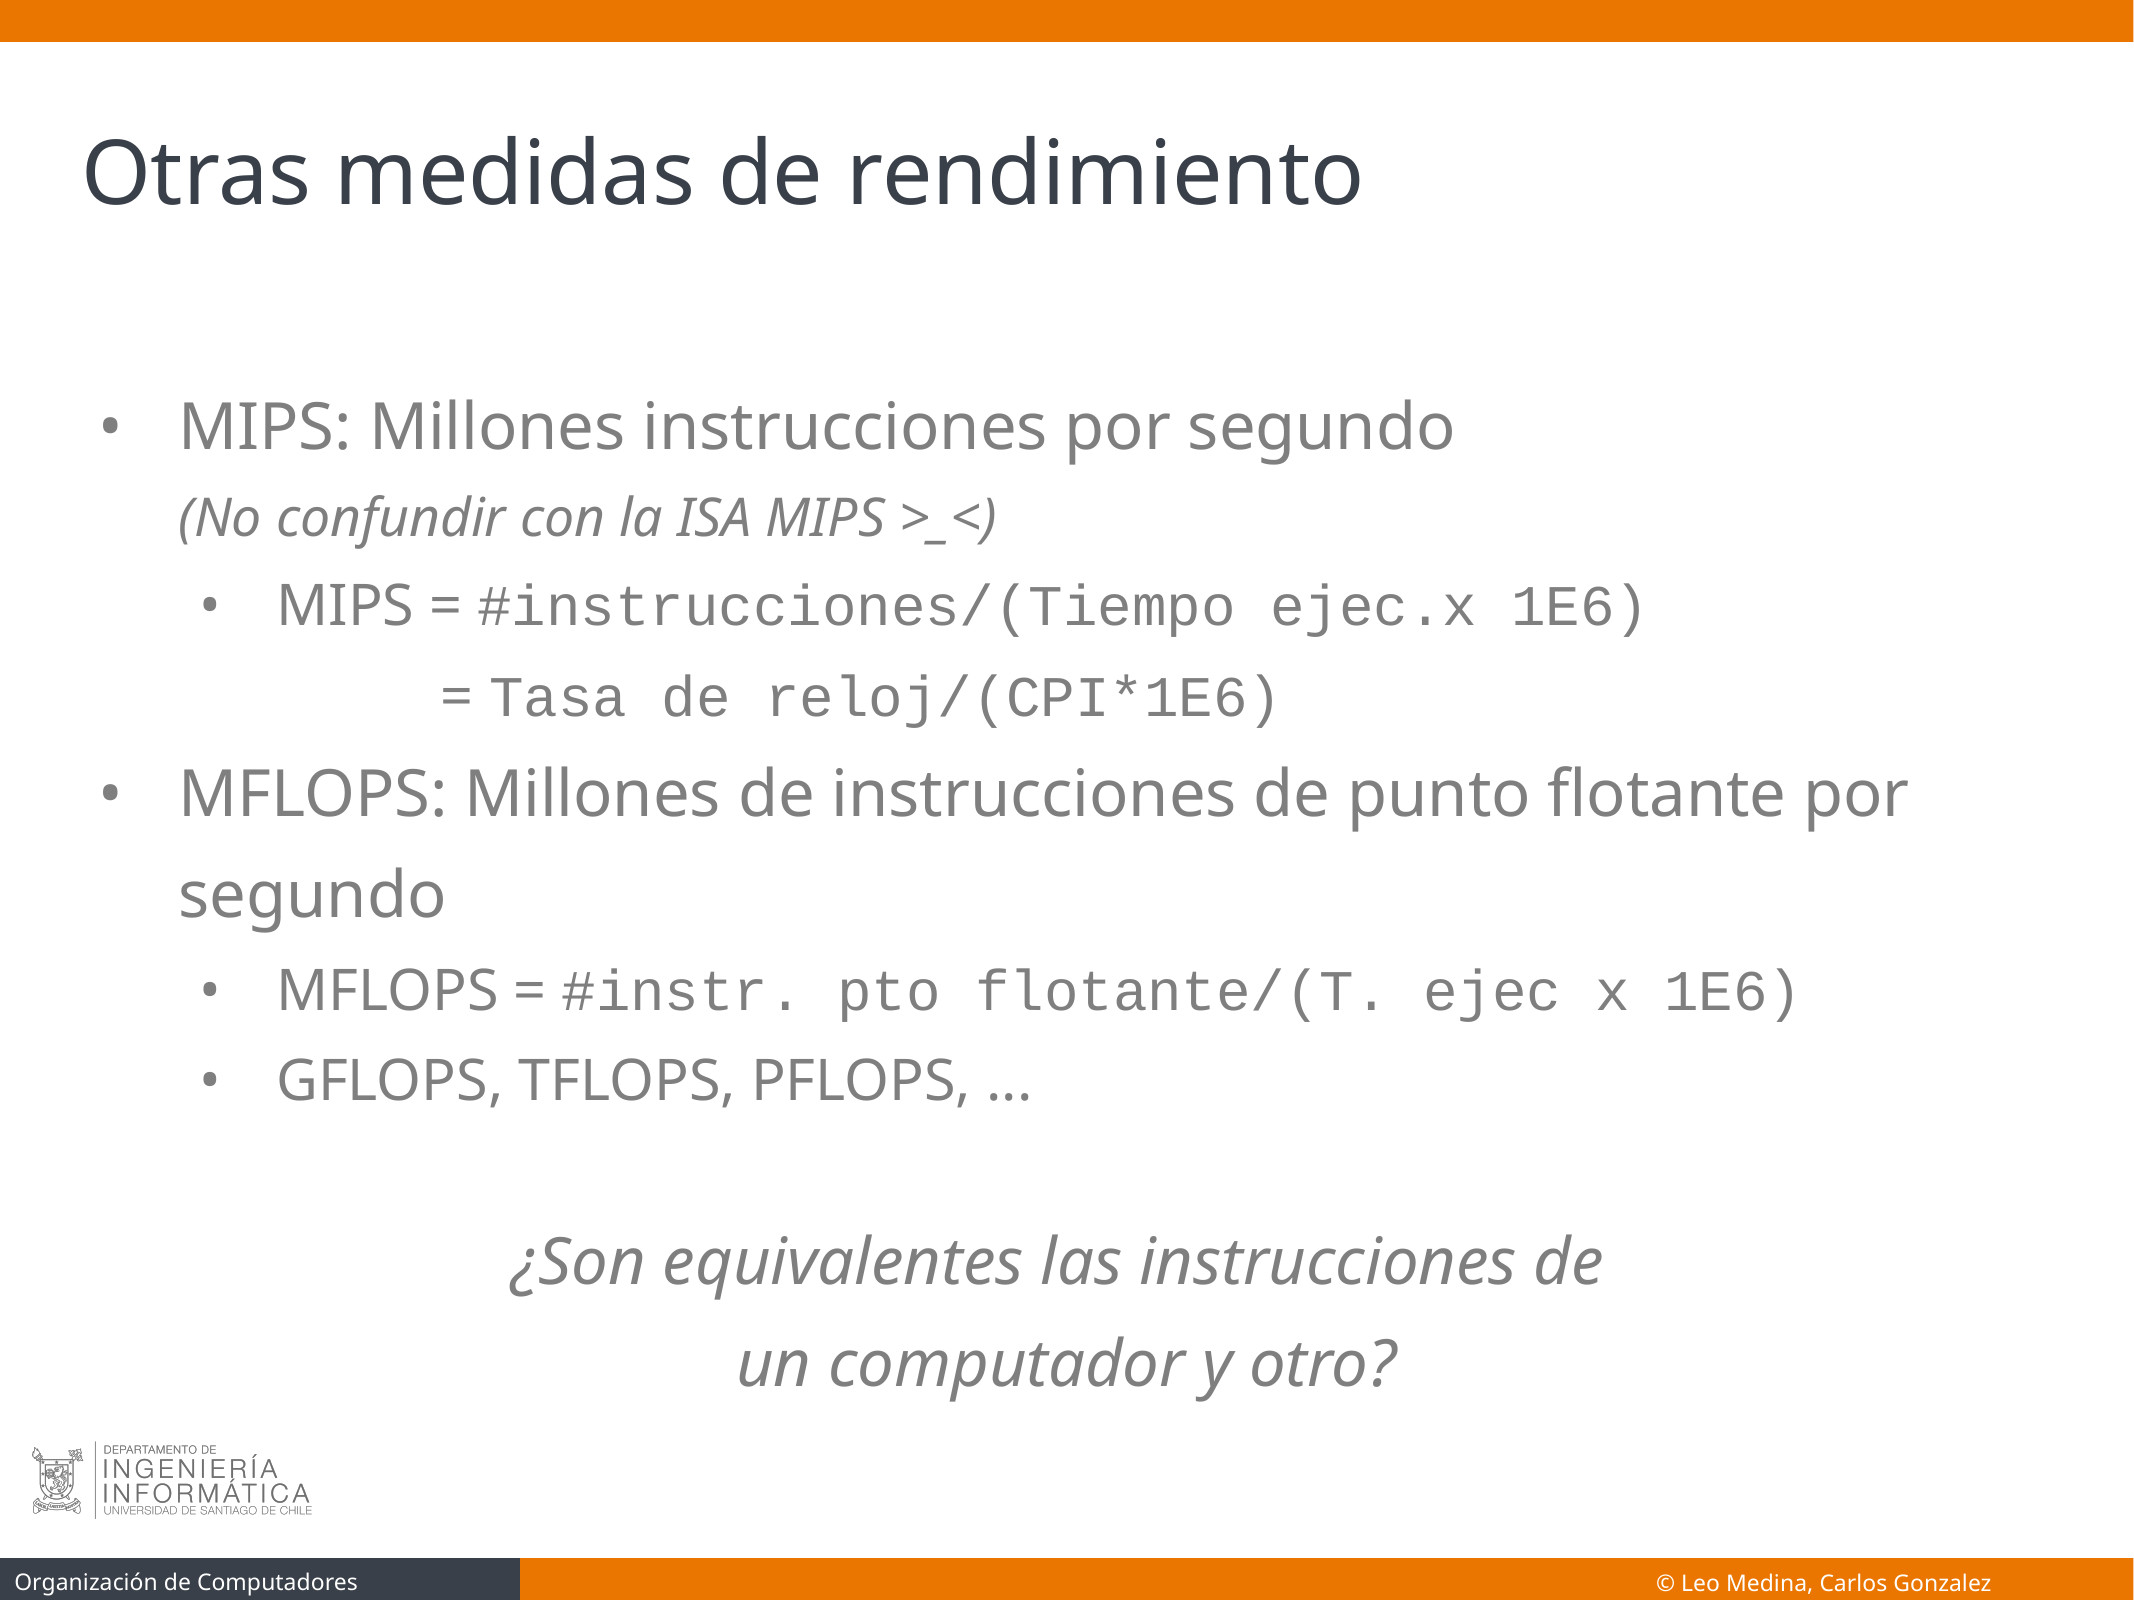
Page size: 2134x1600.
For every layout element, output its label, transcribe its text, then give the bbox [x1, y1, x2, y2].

picture [19, 1433, 326, 1530]
list MIPS: Millones instrucciones por segundo (No confundir con la ISA MIPS >_<) MIPS = #instrucciones/(Tiempo ejec.x 1E6) = Tasa de reloj/(CPI*1E6) MFLOPS: Millones de instrucciones de punto flotante por segundo MFLOPS = #instr. pto flotante/(T. ejec x 1E6) GFLOPS, TFLOPS, PFLOPS, ... ¿Son equivalentes las instrucciones de un computador y otro? [72, 358, 2061, 1422]
title Otras medidas de rendimiento [72, 62, 1843, 278]
